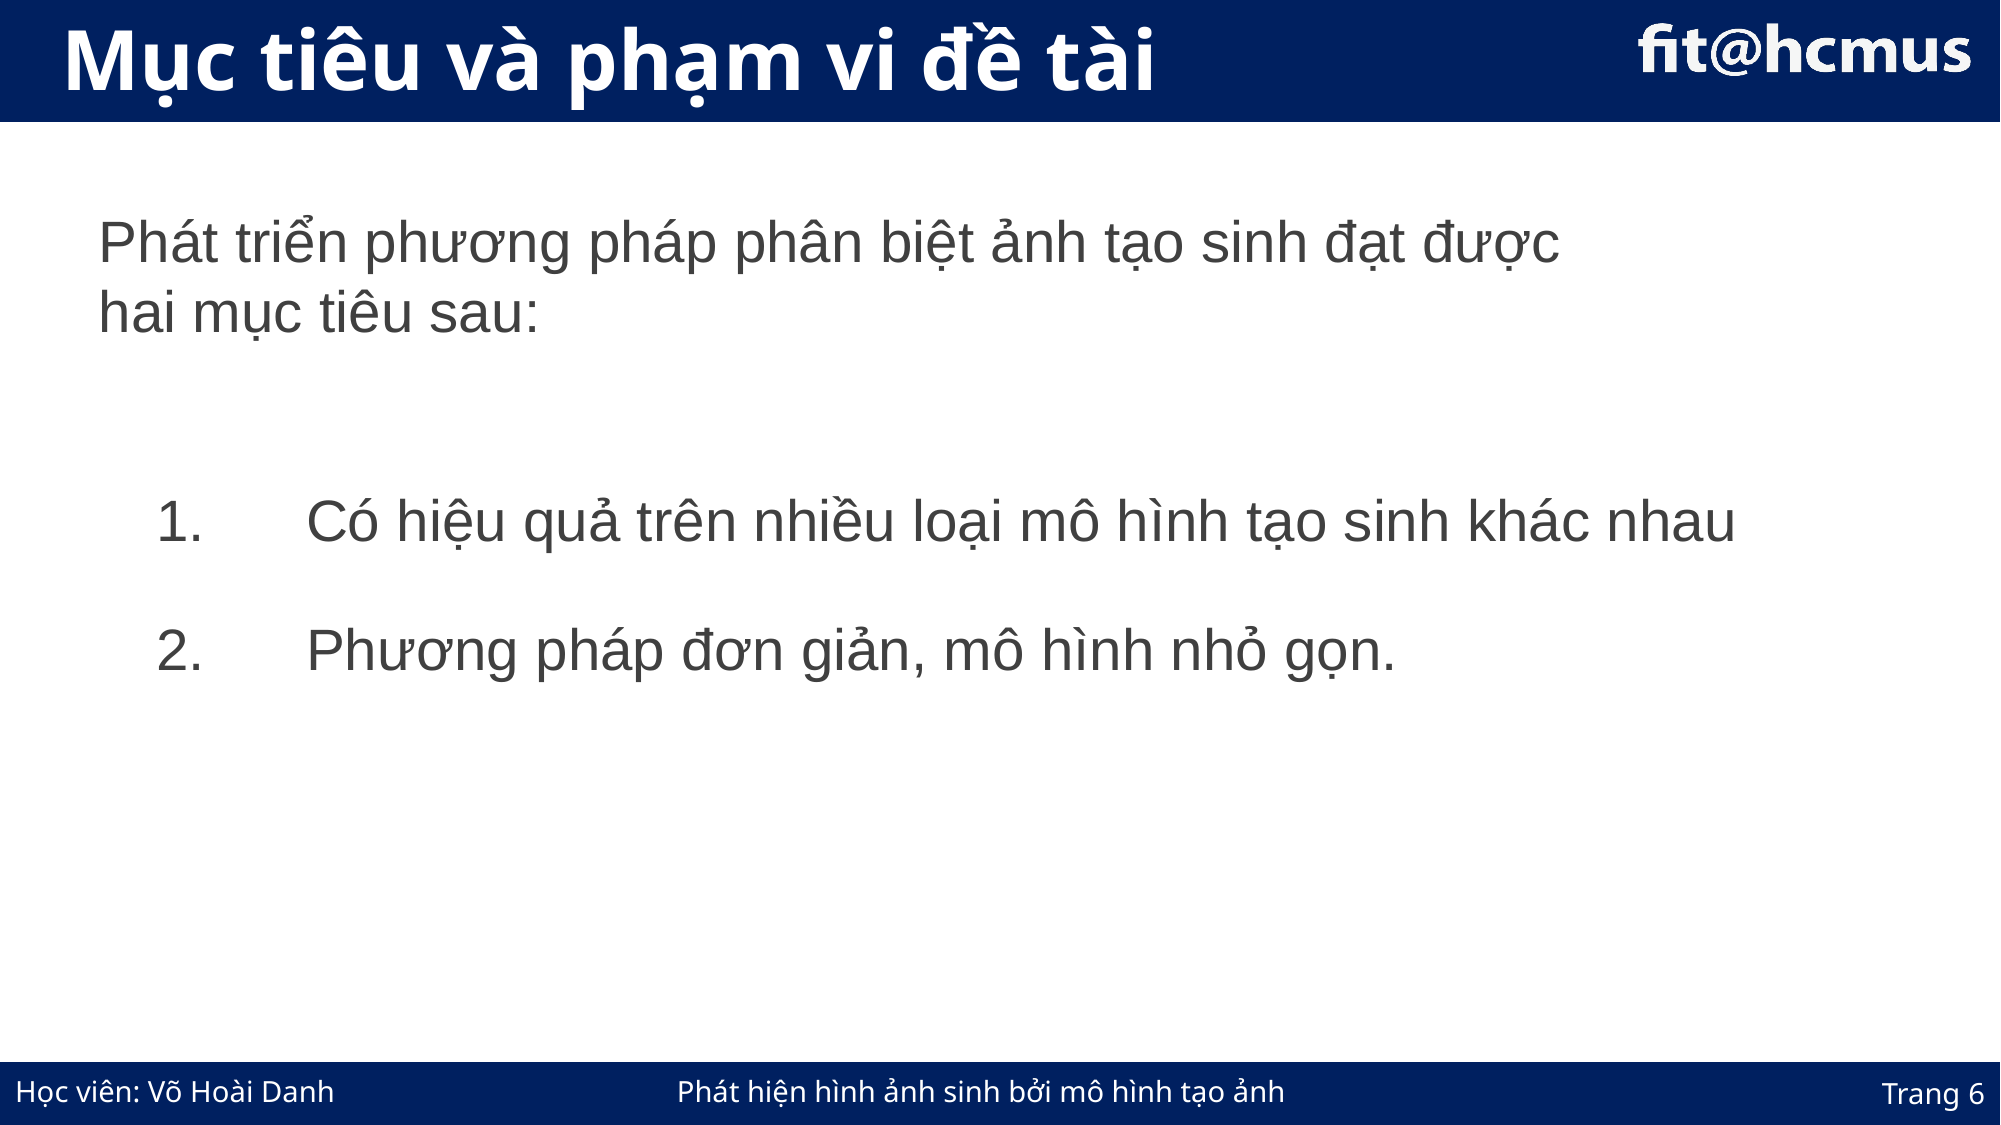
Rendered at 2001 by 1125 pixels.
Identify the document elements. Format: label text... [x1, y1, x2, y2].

text_box 1. Có hiệu quả trên nhiều loại mô hình tạo sinh khác nhau [132, 433, 2000, 569]
text_box Mục tiêu và phạm vi đề tài [0, 0, 2000, 115]
picture [1554, 0, 2001, 149]
text_box 2. Phương pháp đơn giản, mô hình nhỏ gọn. [132, 562, 1868, 698]
text_box Phát triển phương pháp phân biệt ảnh tạo sinh đạt được hai mục tiêu sau: [84, 188, 1595, 359]
